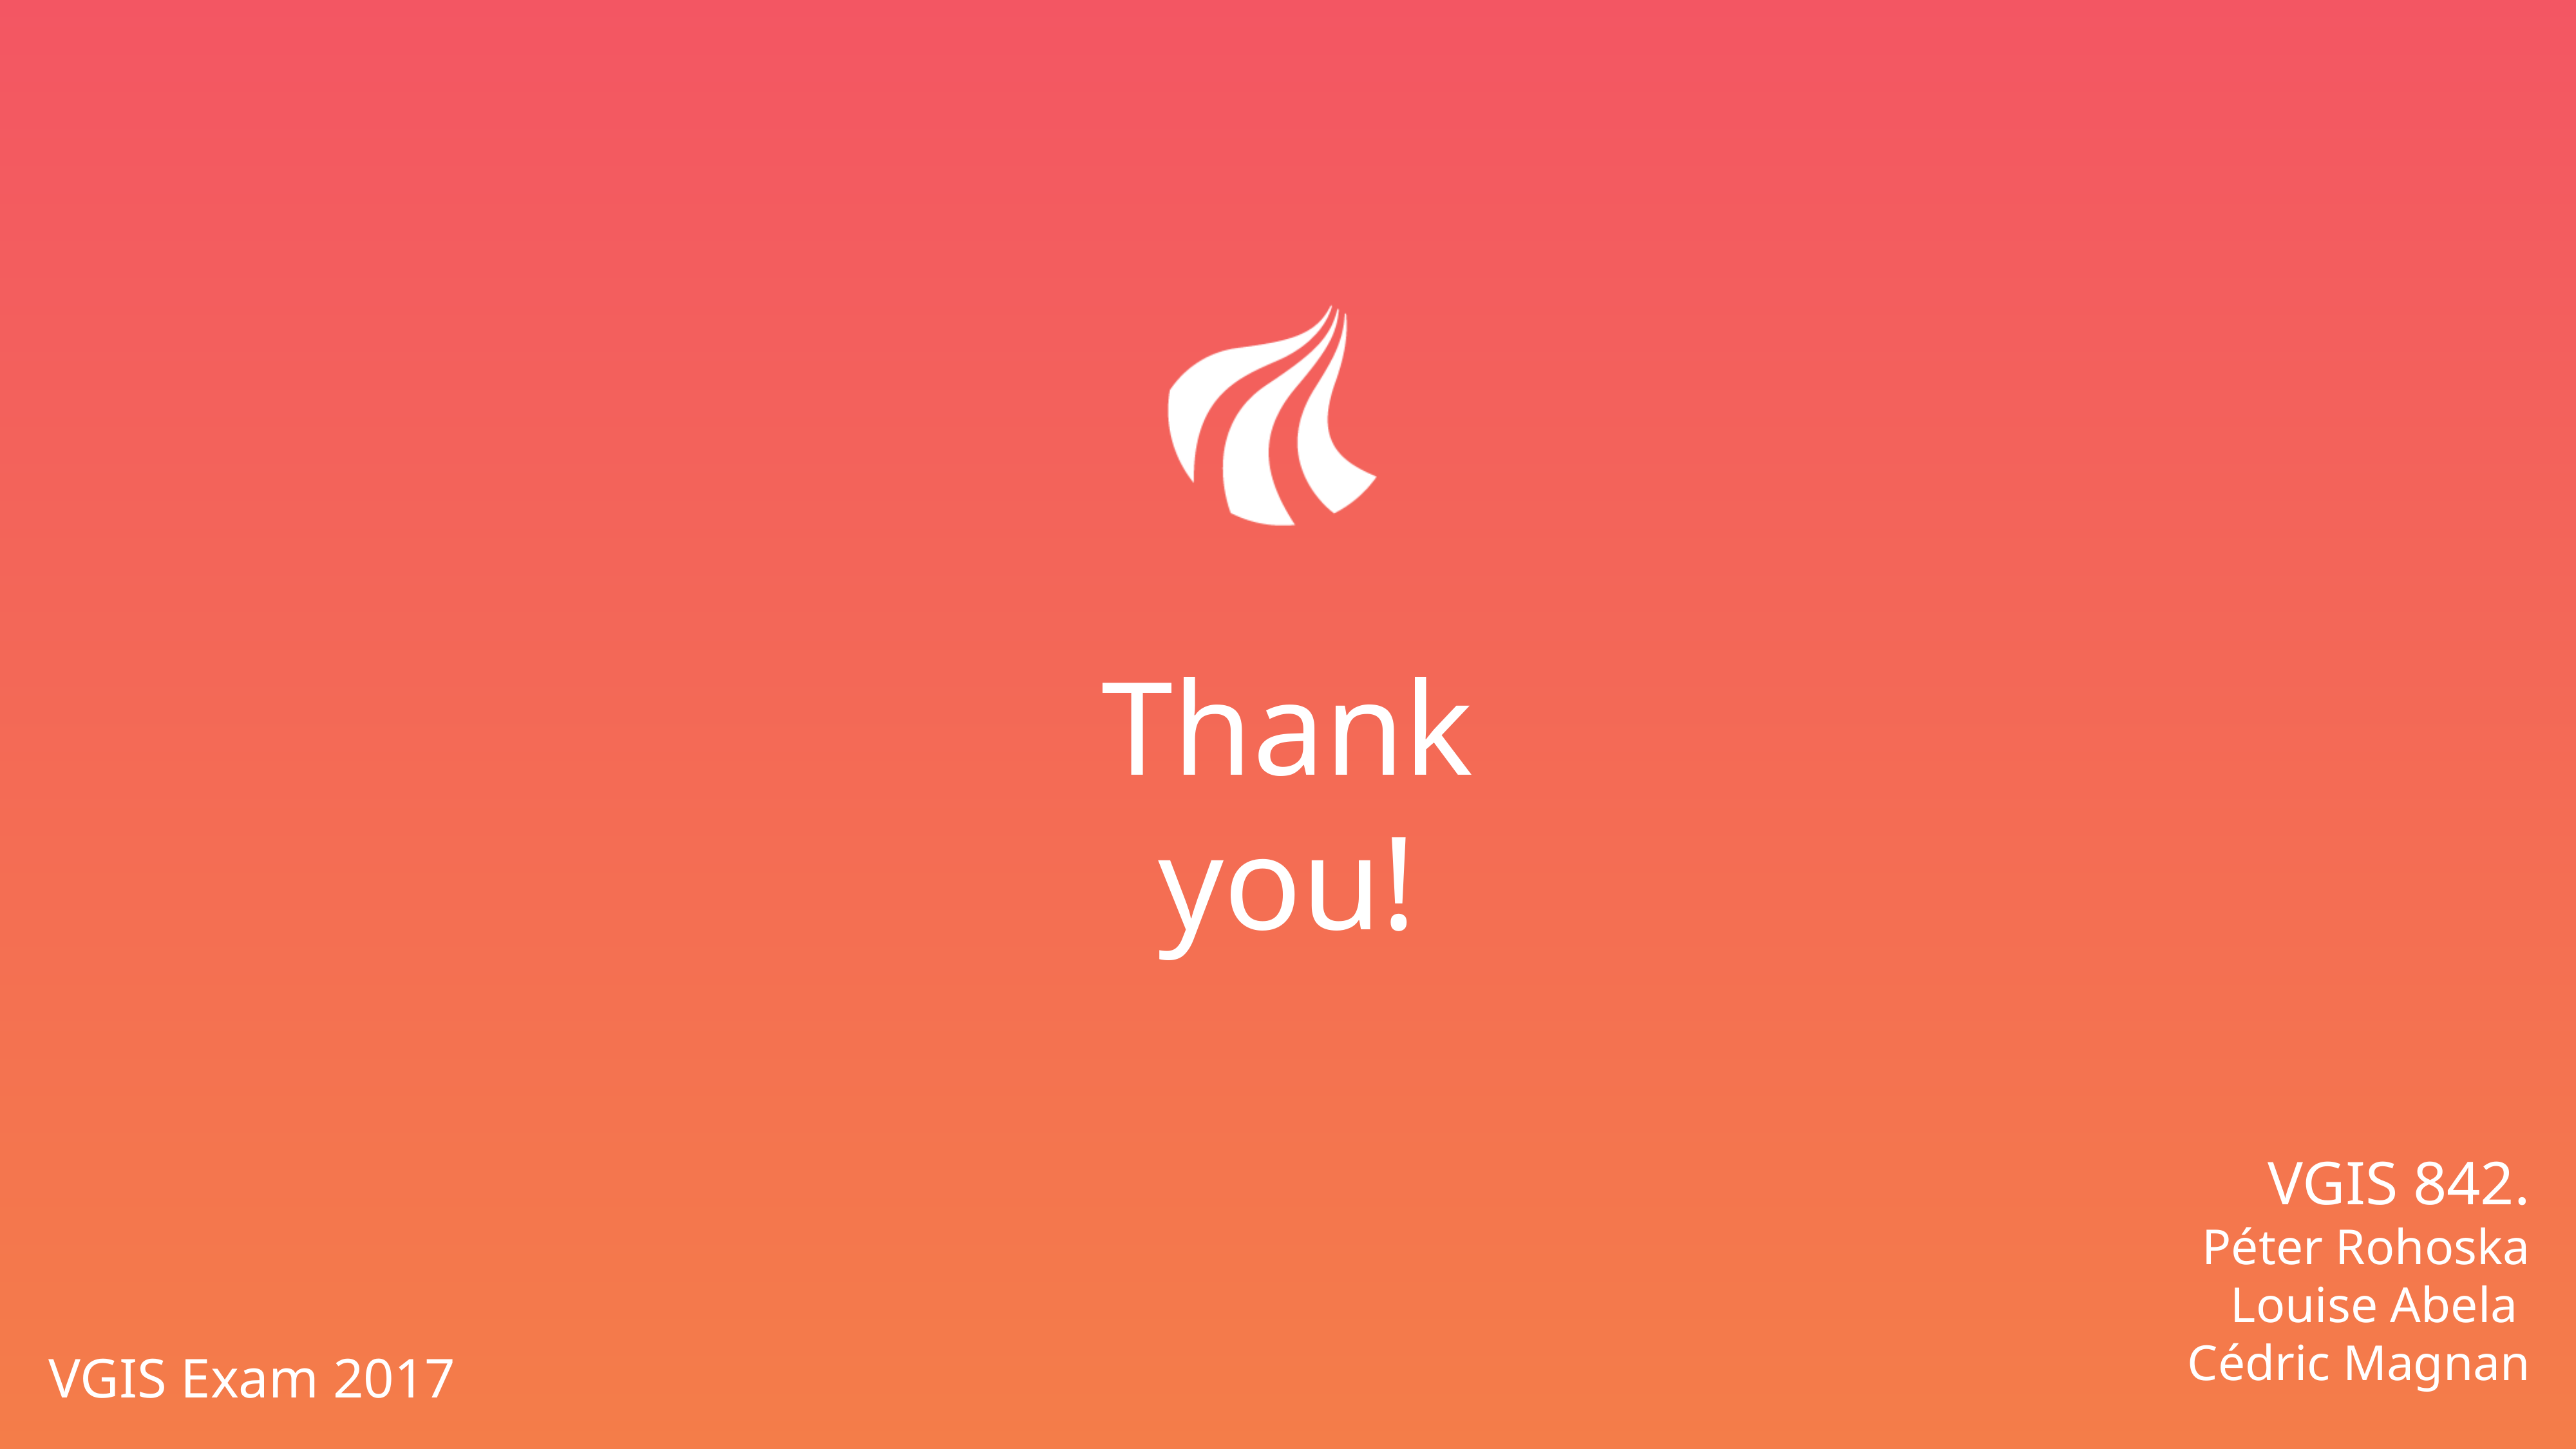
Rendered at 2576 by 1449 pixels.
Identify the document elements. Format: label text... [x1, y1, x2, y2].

picture [916, 253, 1660, 564]
text_box Thank you! [1082, 717, 1493, 884]
text_box VGIS Exam 2017 [0, 1338, 505, 1415]
text_box VGIS 842. Péter Rohoska Louise Abela Cédric Magnan [1861, 1139, 2536, 1397]
